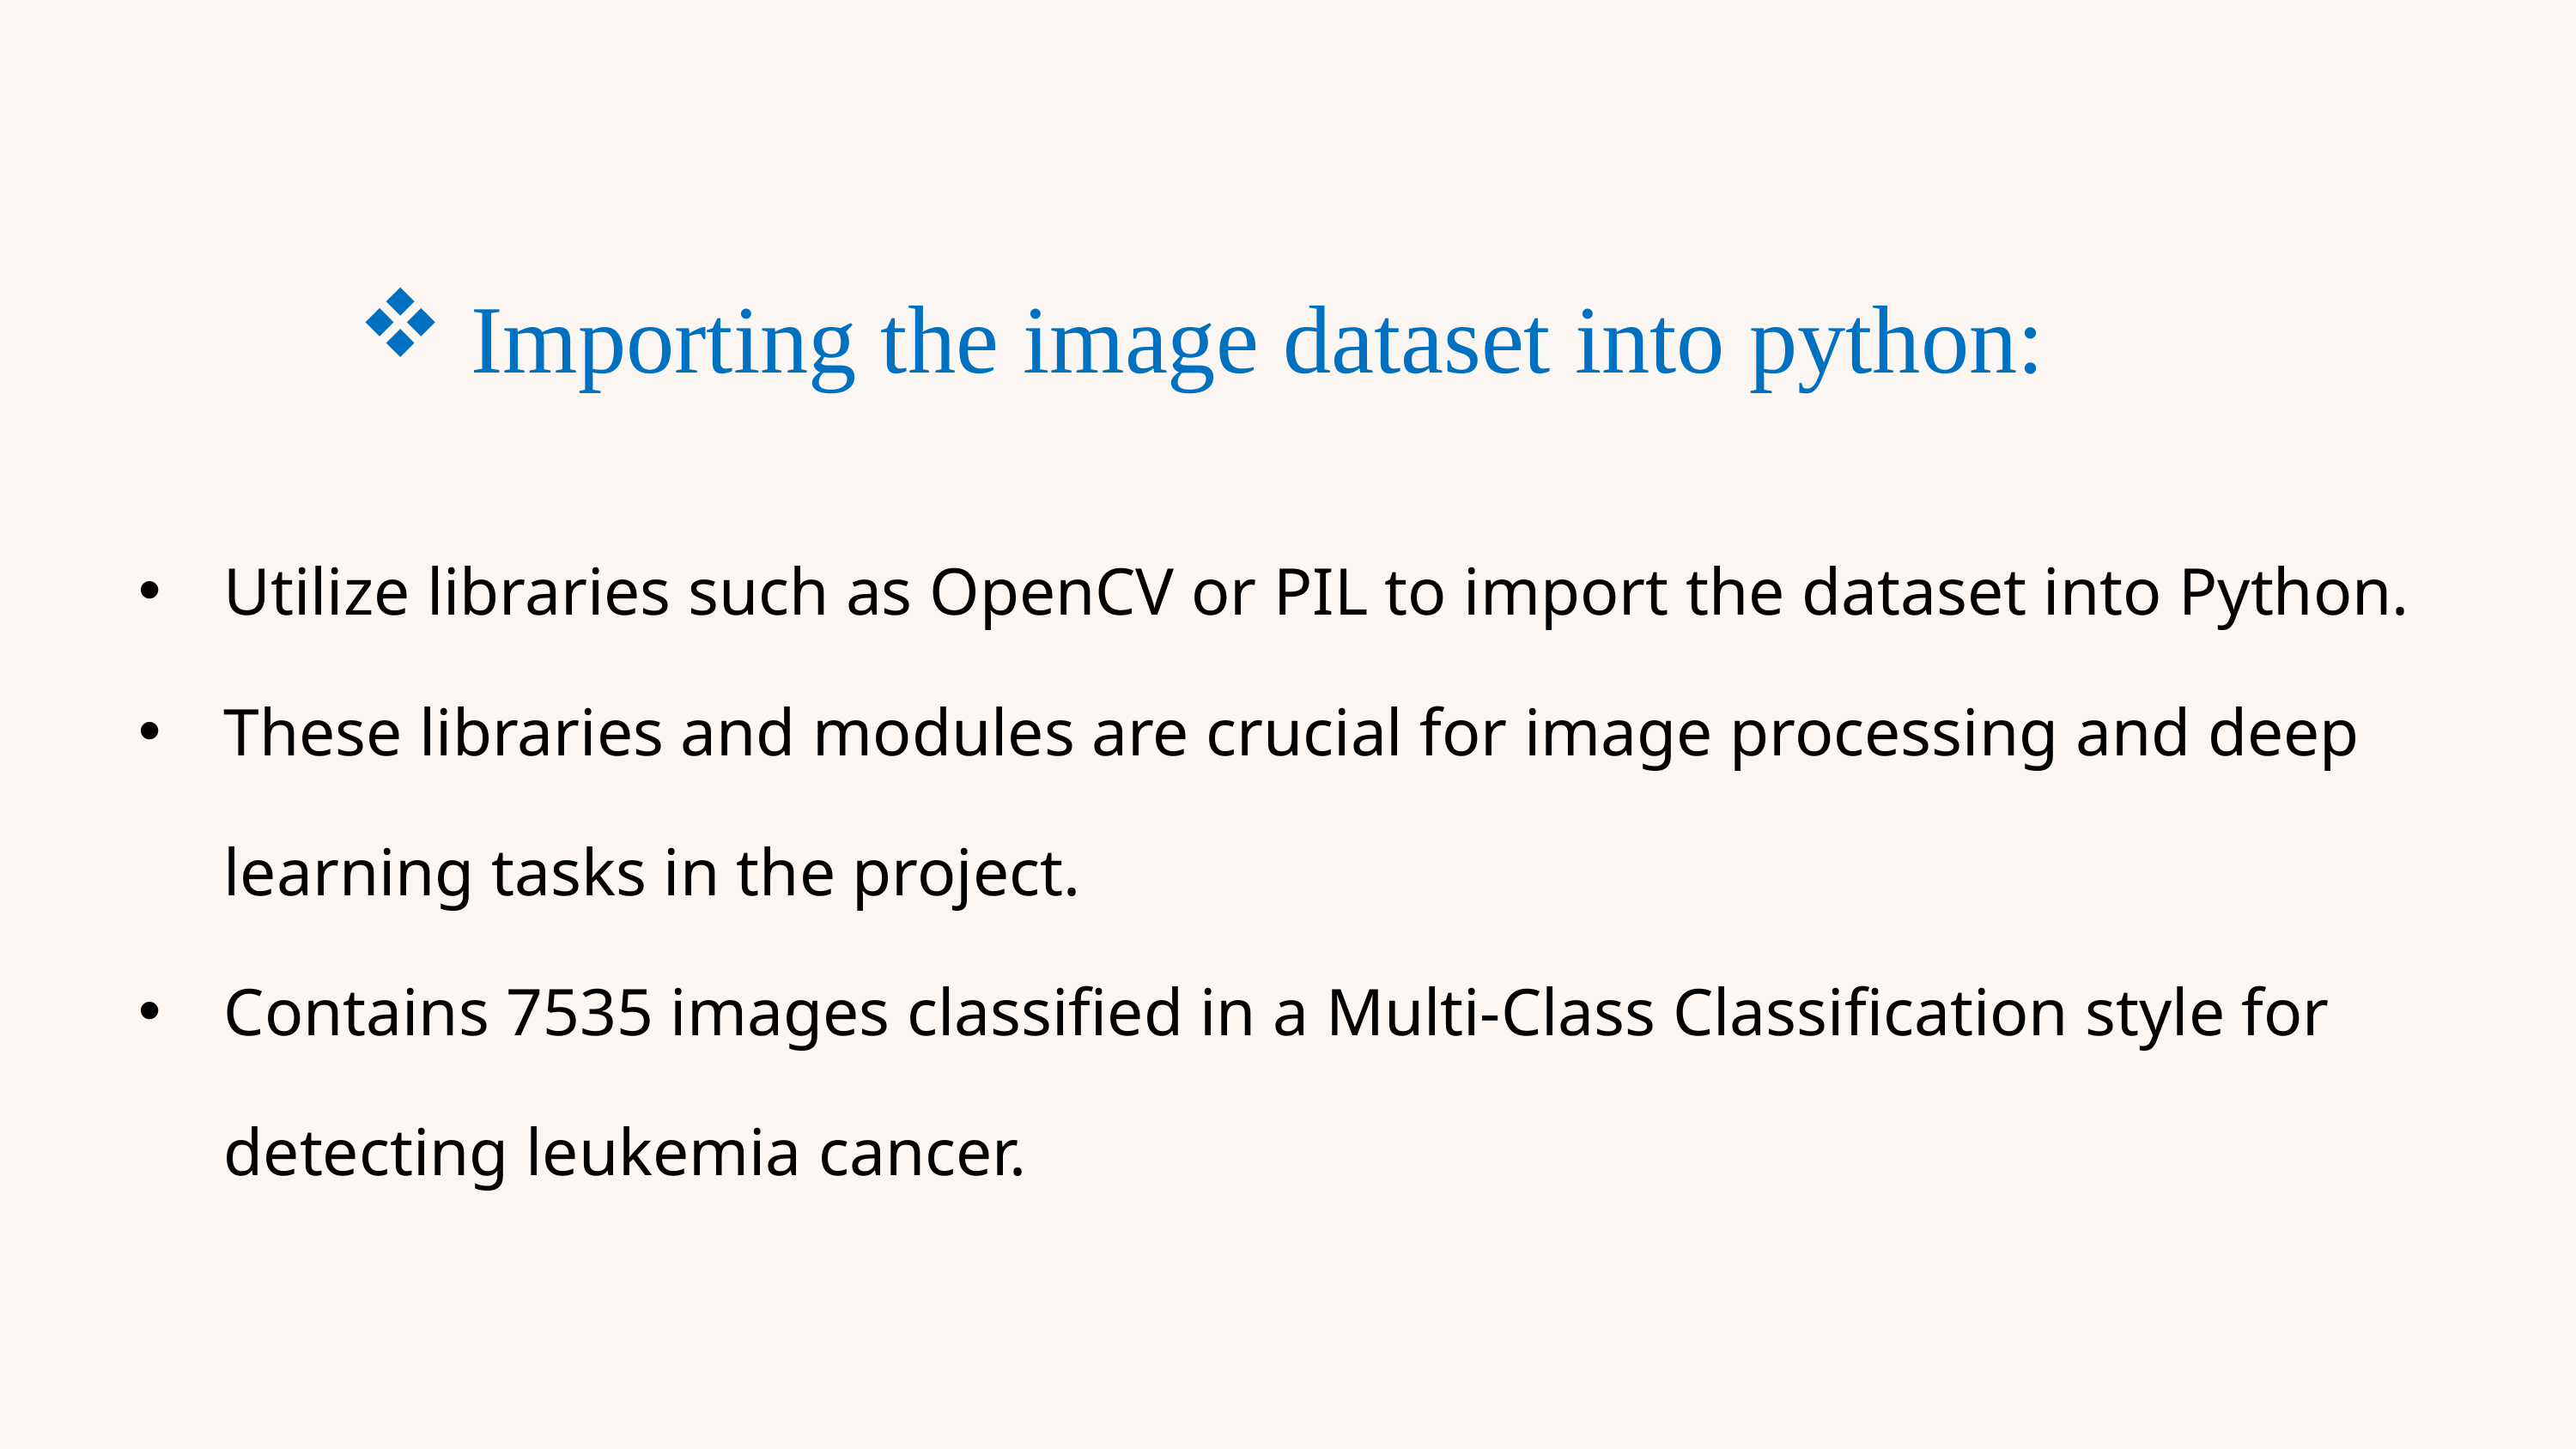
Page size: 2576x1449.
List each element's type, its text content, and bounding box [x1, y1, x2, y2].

text_box Importing the image dataset into python: [0, 263, 2426, 523]
text_box Utilize libraries such as OpenCV or PIL to import the dataset into Python. These libraries and modules are crucial for image processing and deep learning tasks in the project. Contains 7535 images classified in a Multi-Class Classification style for detecting leukemia cancer. [53, 488, 2558, 1189]
